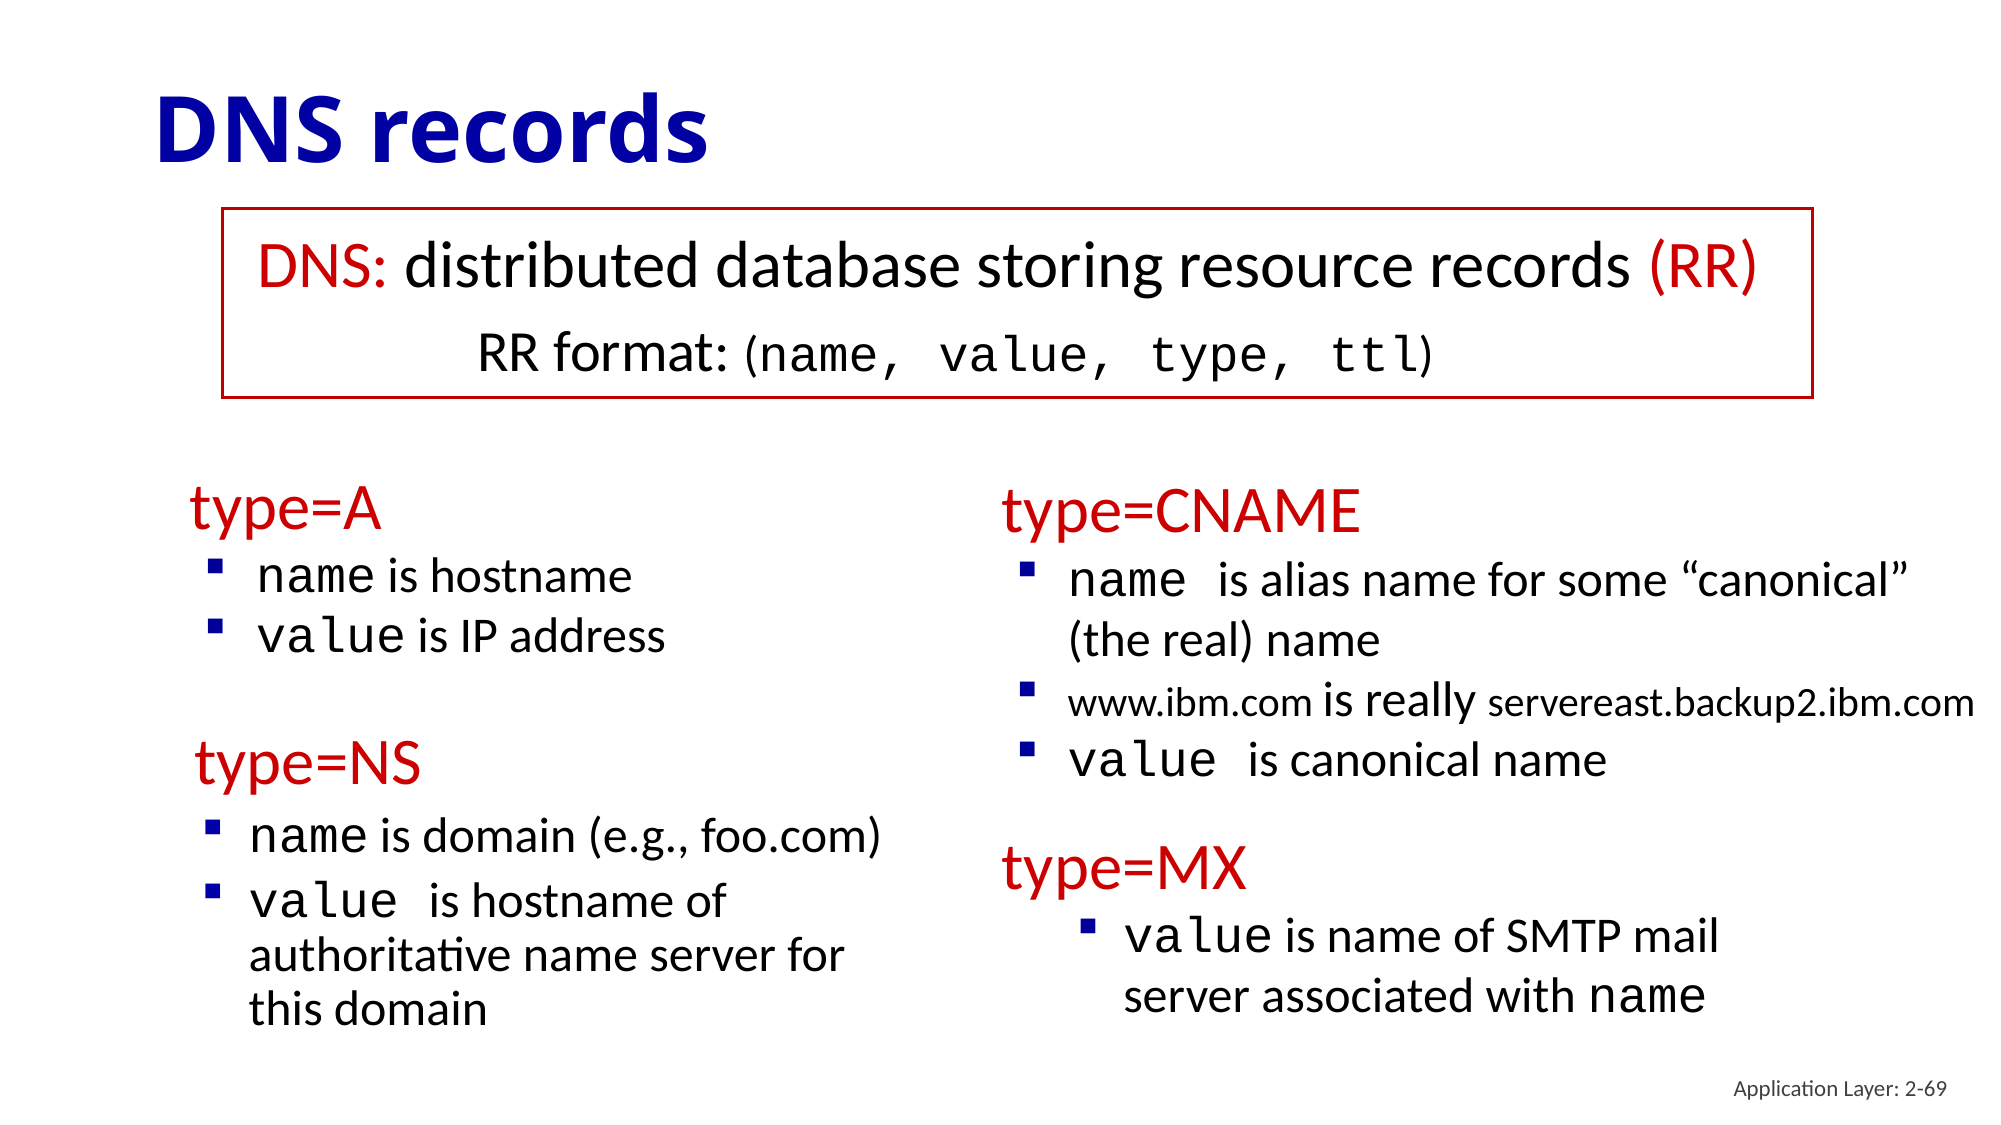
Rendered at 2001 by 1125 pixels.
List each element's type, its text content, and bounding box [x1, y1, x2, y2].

text_box Application Layer: 2-<number> [1512, 1056, 1963, 1117]
text_box type=MX value is name of SMTP mail server associated with name [986, 815, 1854, 1030]
text_box type=NS name is domain (e.g., foo.com) value is hostname of authoritative name server for this domain [177, 719, 923, 1033]
text_box type=A name is hostname value is IP address [175, 455, 800, 669]
text_box DNS records [137, 59, 1863, 206]
text_box [221, 206, 1814, 400]
text_box type=CNAME name is alias name for some “canonical” (the real) name www.ibm.com is really servereast.backup2.ibm.com value is canonical name [986, 458, 2000, 815]
